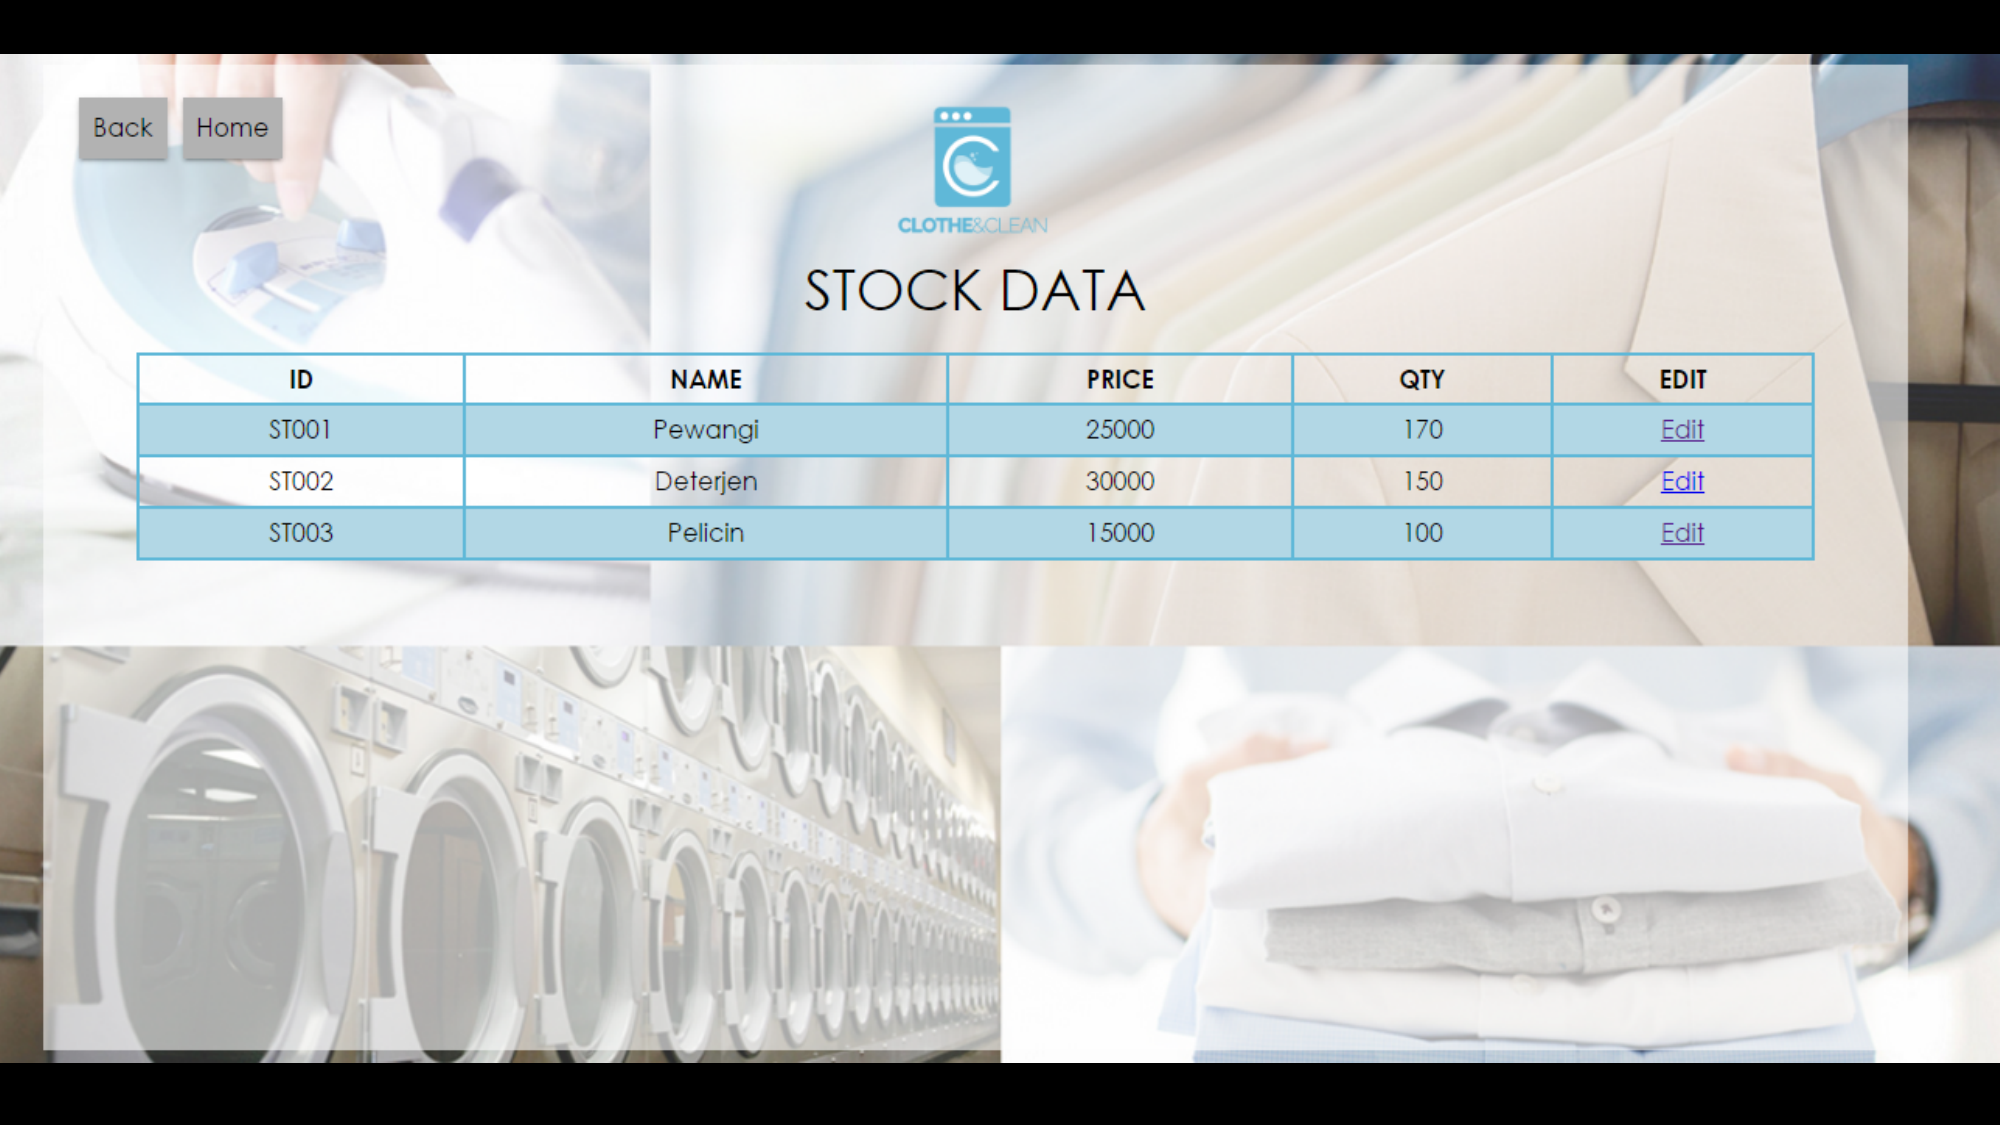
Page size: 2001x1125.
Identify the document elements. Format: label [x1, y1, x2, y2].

picture [0, 53, 2000, 1064]
